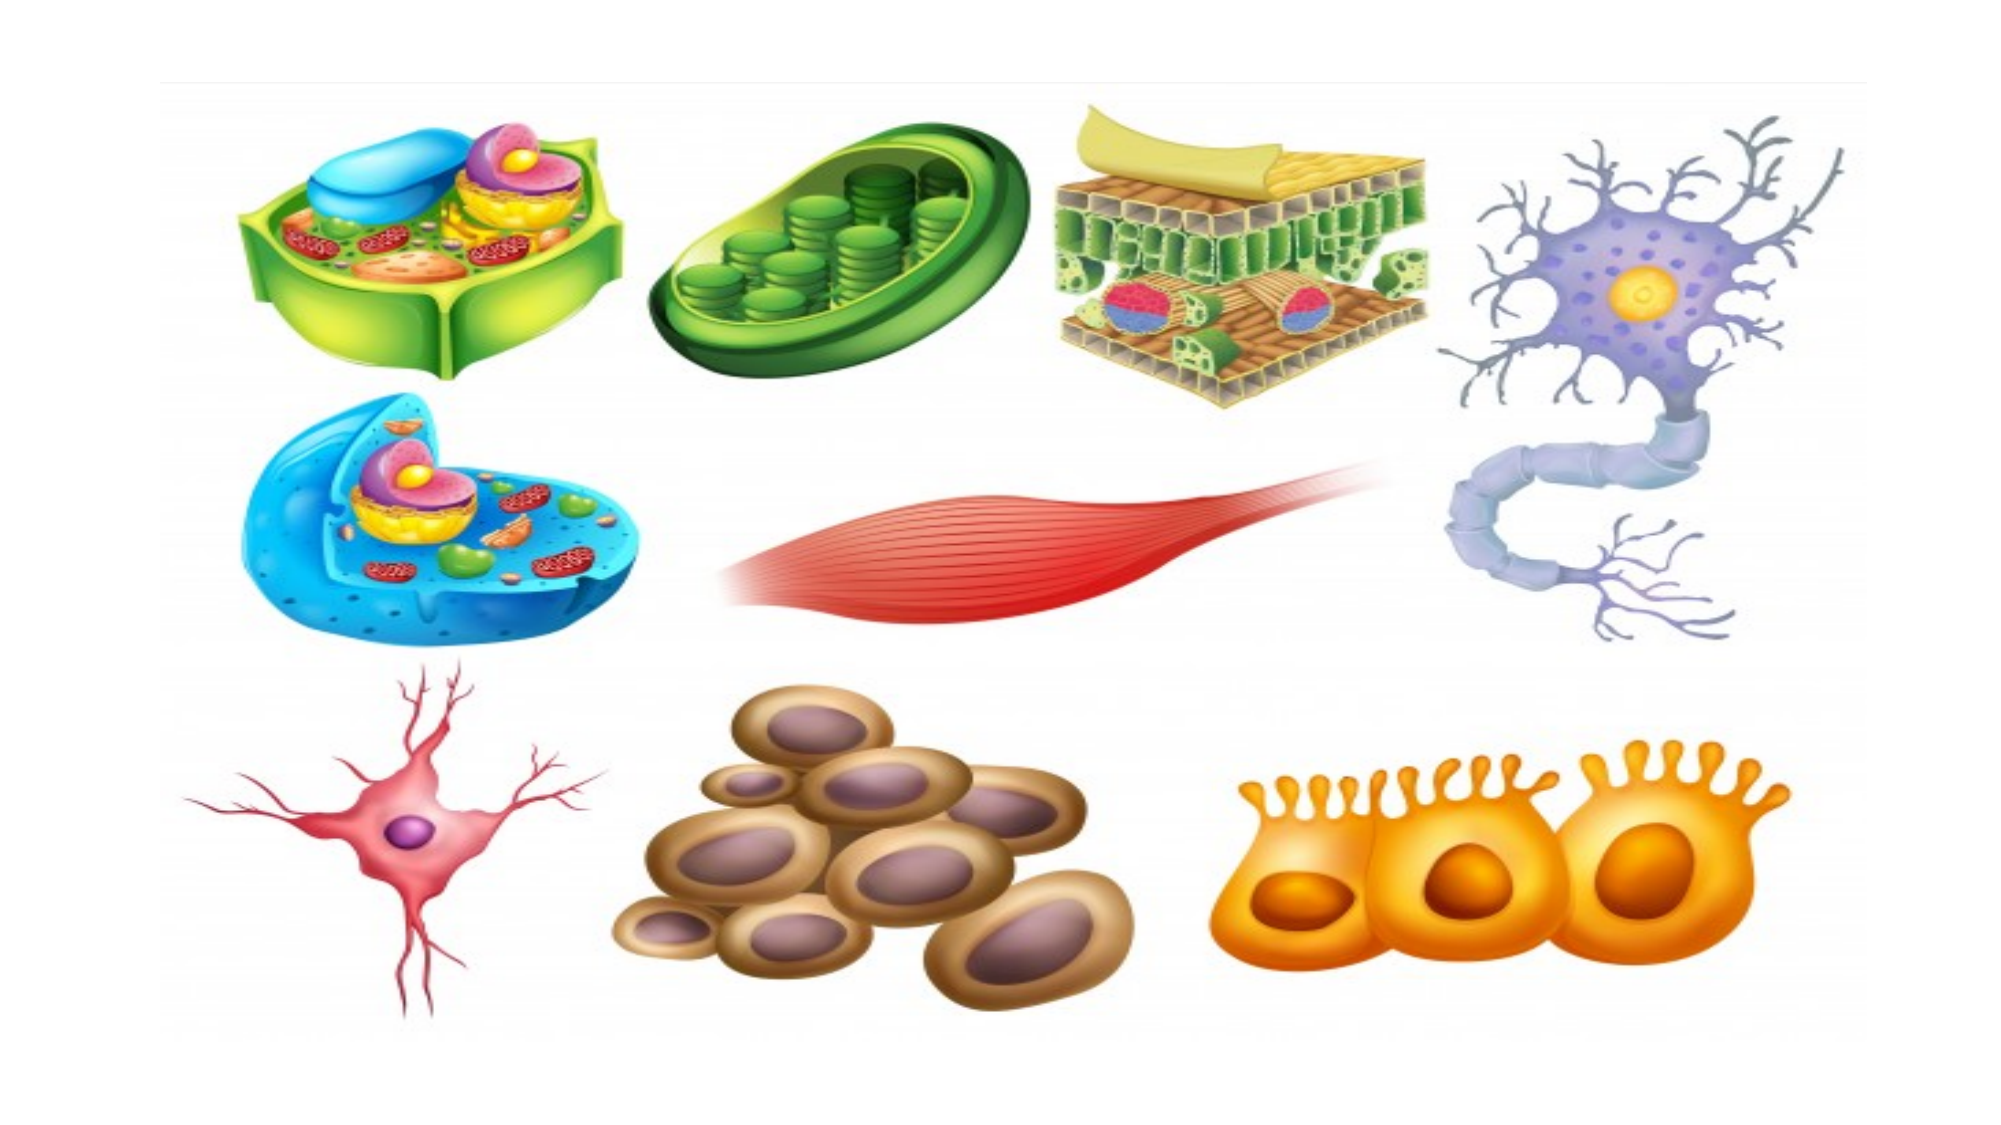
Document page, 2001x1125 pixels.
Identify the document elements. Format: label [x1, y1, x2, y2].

list [160, 82, 1867, 1042]
